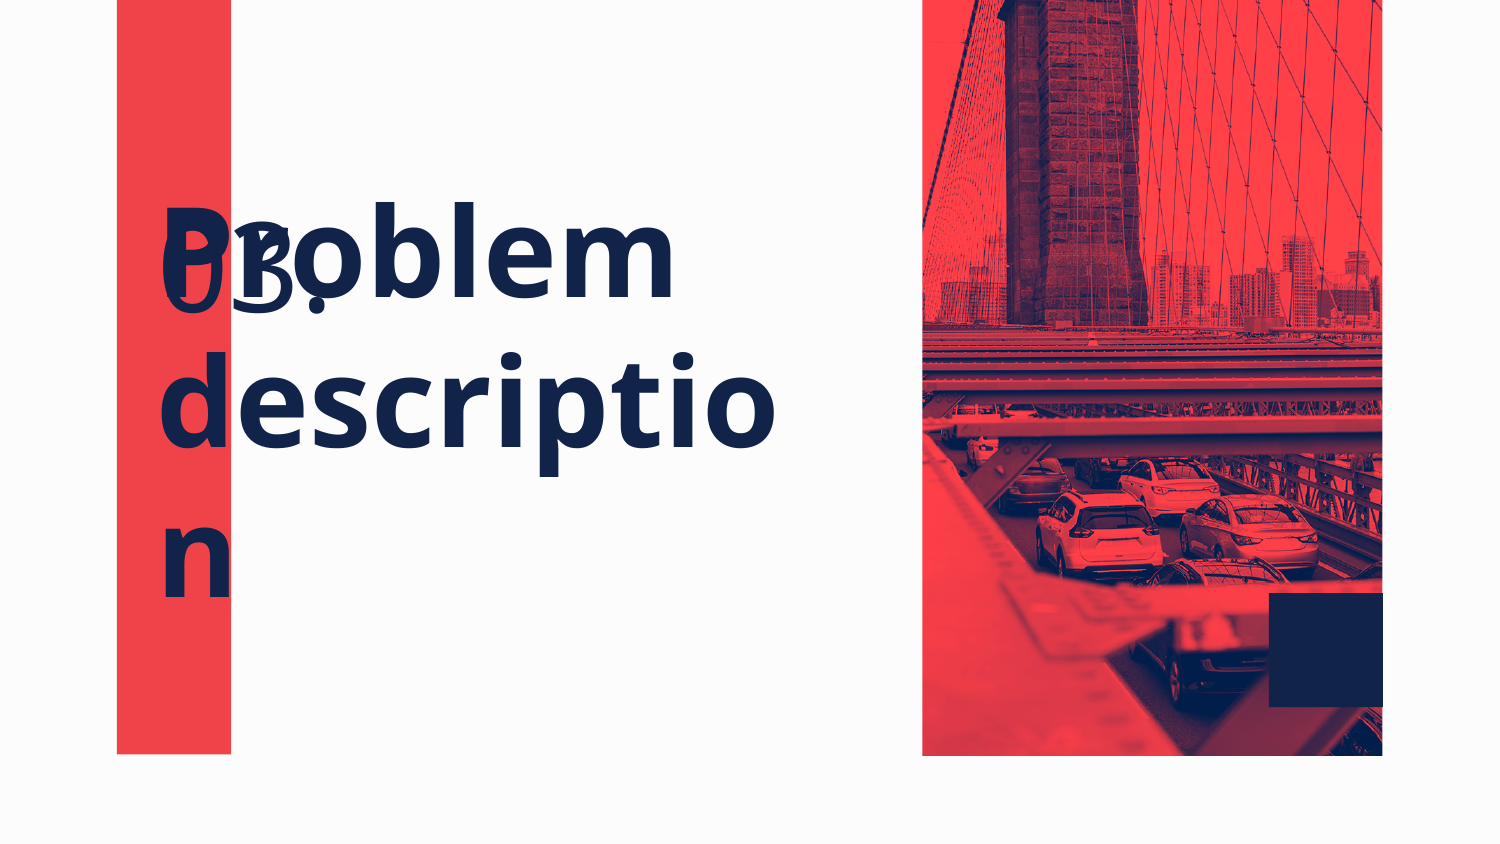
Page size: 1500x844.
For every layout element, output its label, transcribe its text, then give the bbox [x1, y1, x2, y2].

picture [921, 0, 1383, 756]
title 03. [142, 216, 403, 309]
title Problem description [141, 421, 813, 788]
